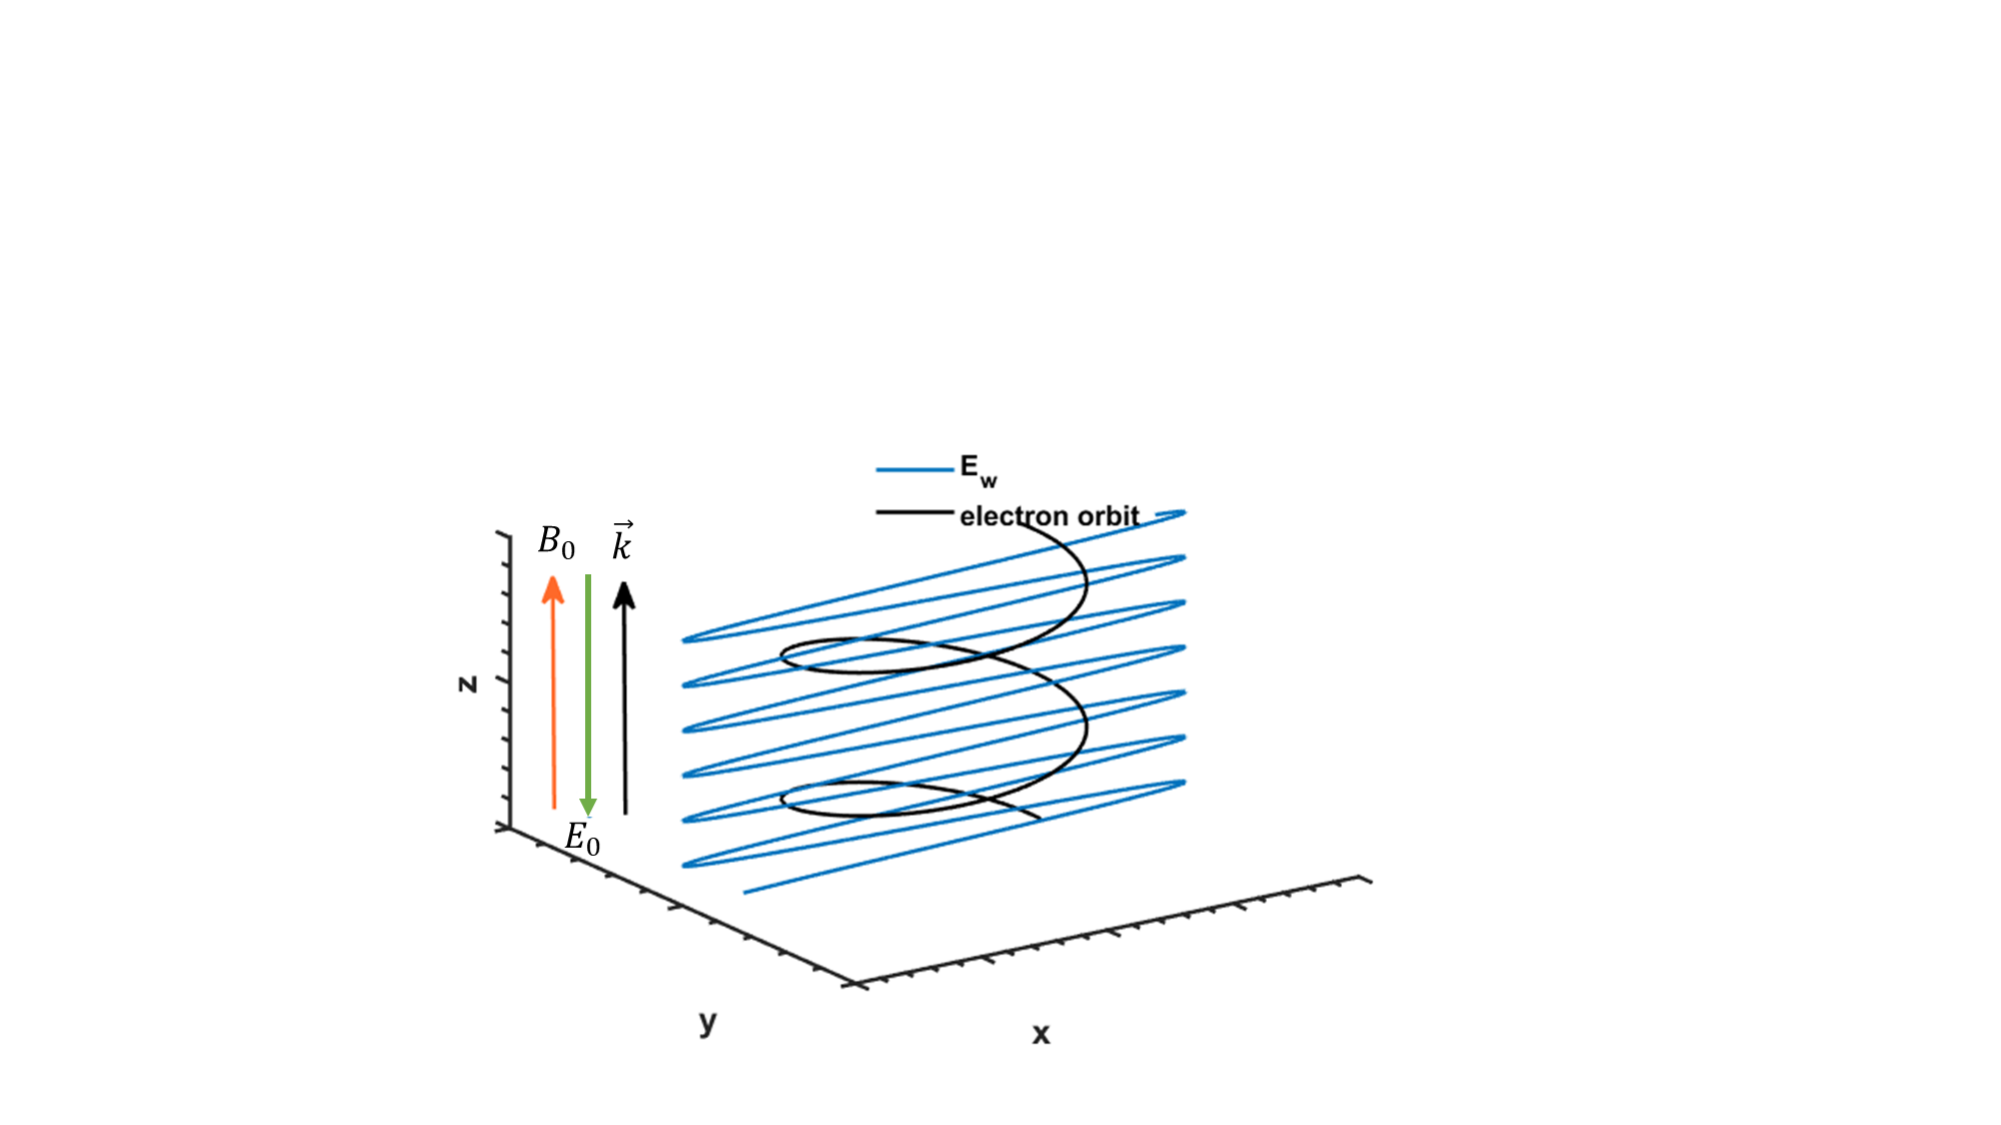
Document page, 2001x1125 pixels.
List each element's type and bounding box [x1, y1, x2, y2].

picture [367, 310, 1462, 1125]
